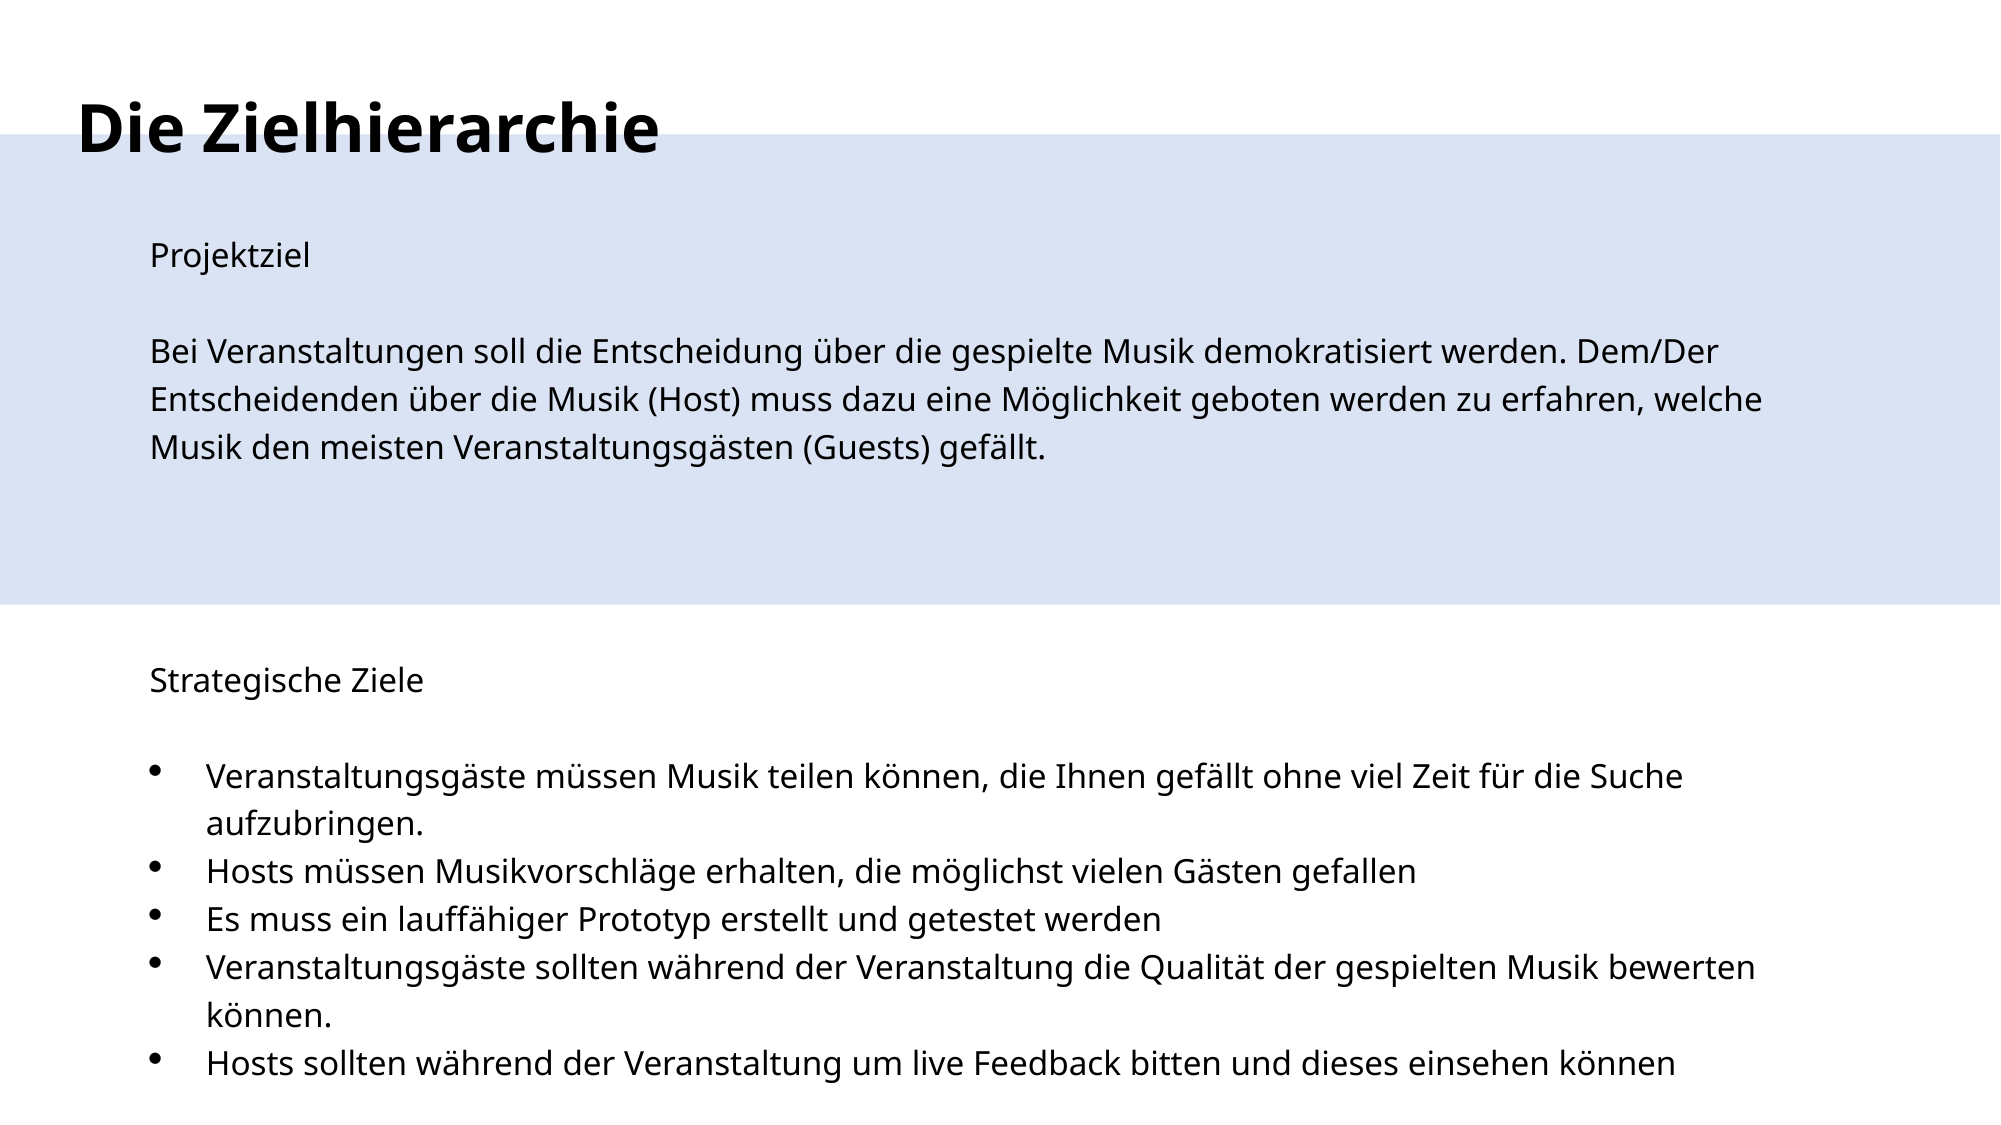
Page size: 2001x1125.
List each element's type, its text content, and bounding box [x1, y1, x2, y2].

text_box [0, 133, 2000, 606]
text_box Die Zielhierarchie [61, 21, 1664, 242]
text_box Projektziel Bei Veranstaltungen soll die Entscheidung über die gespielte Musik demokratisiert werden. Dem/Der Entscheidenden über die Musik (Host) muss dazu eine Möglichkeit geboten werden zu erfahren, welche Musik den meisten Veranstaltungsgästen (Guests) gefällt. [134, 219, 1817, 474]
text_box Strategische Ziele Veranstaltungsgäste müssen Musik teilen können, die Ihnen gefällt ohne viel Zeit für die Suche aufzubringen. Hosts müssen Musikvorschläge erhalten, die möglichst vielen Gästen gefallen Es muss ein lauffähiger Prototyp erstellt und getestet werden Veranstaltungsgäste sollten während der Veranstaltung die Qualität der gespielten Musik bewerten können. Hosts sollten während der Veranstaltung um live Feedback bitten und dieses einsehen können [134, 643, 1817, 1090]
